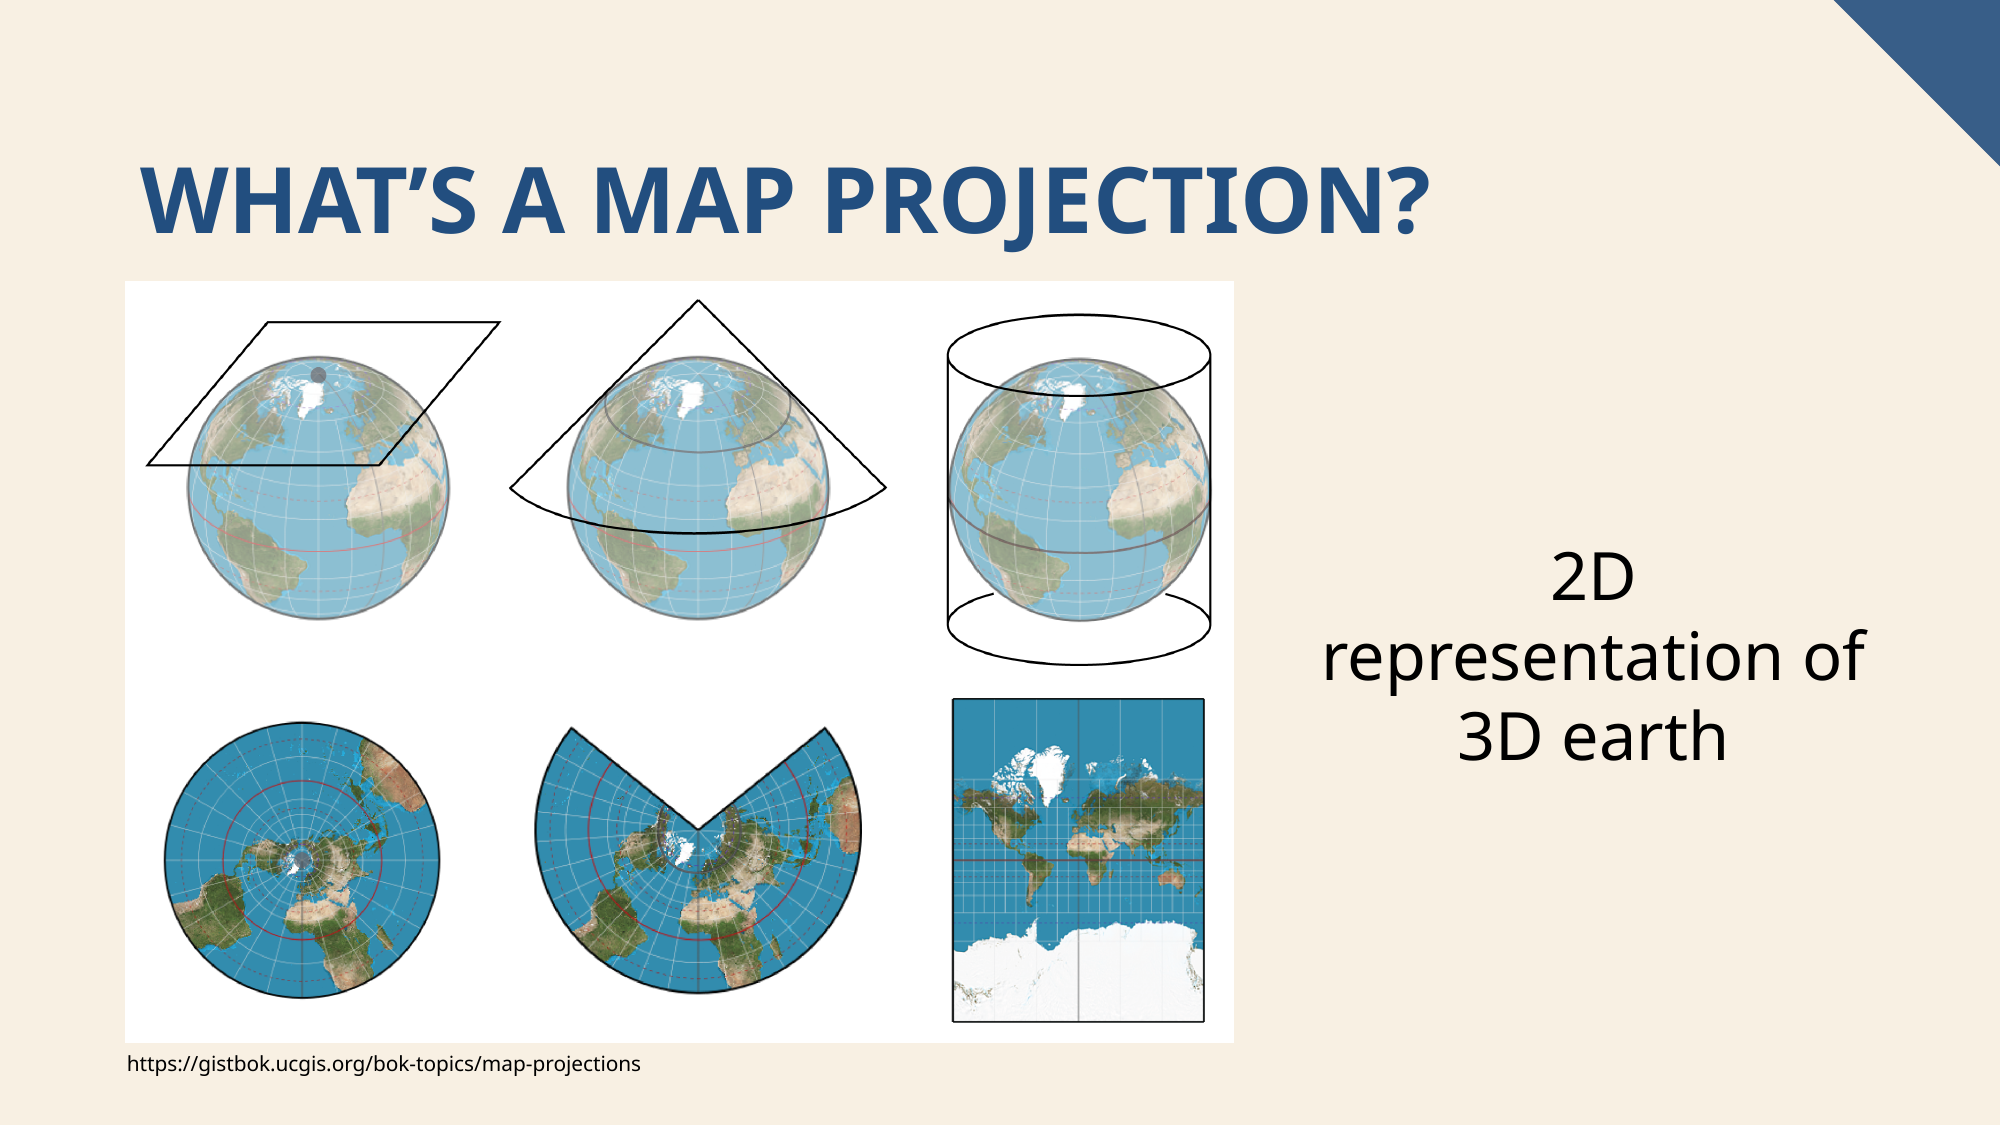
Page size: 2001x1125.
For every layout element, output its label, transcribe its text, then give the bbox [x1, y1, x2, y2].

text_box https://gistbok.ucgis.org/bok-topics/map-projections [112, 1042, 680, 1083]
picture [124, 281, 1234, 1043]
title What’s a Map Projection? [125, 146, 1875, 365]
text_box 2D representation of 3D earth [1296, 526, 1891, 782]
